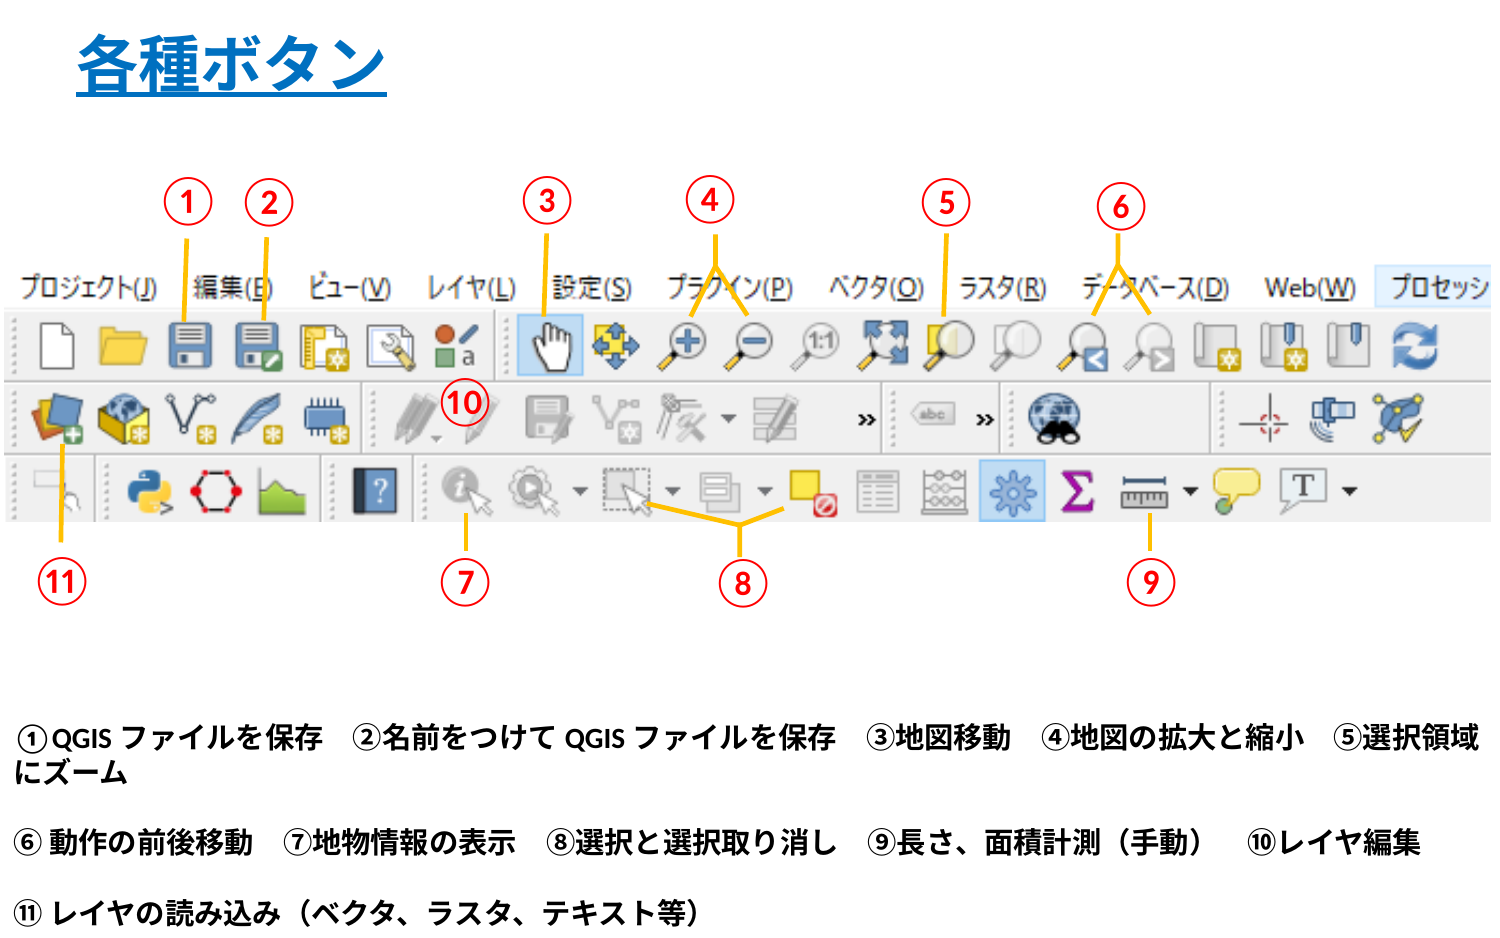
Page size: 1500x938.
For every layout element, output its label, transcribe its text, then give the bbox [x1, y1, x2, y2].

text_box ④ [662, 157, 759, 233]
text_box ⑦ [417, 541, 514, 616]
text_box ⑧ [695, 541, 792, 617]
text_box ① [140, 159, 237, 235]
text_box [183, 238, 187, 322]
text_box ①QGISファイルを保存 ②名前をつけてQGISファイルを保存 ③地図移動 ④地図の拡大と縮小 ⑤選択領域にズーム ⑥動作の前後移動 ⑦地物情報の表示 ⑧選択と選択取り消し ⑨長さ、面積計測（手動） ⑩レイヤ編集 ⑪レイヤの読み込み（ベクタ、ラスタ、テキスト等） [0, 711, 1500, 938]
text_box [543, 233, 547, 317]
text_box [690, 234, 748, 317]
text_box ⑤ [899, 161, 996, 237]
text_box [1093, 233, 1150, 316]
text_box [646, 503, 784, 558]
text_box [263, 237, 267, 321]
picture [4, 261, 1491, 522]
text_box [943, 233, 947, 317]
text_box ⑪ [14, 539, 111, 615]
text_box ② [221, 161, 318, 237]
title 各種ボタン [60, 25, 1355, 109]
text_box ③ [499, 158, 596, 234]
text_box ⑨ [1103, 541, 1200, 616]
text_box ⑥ [1073, 165, 1170, 240]
